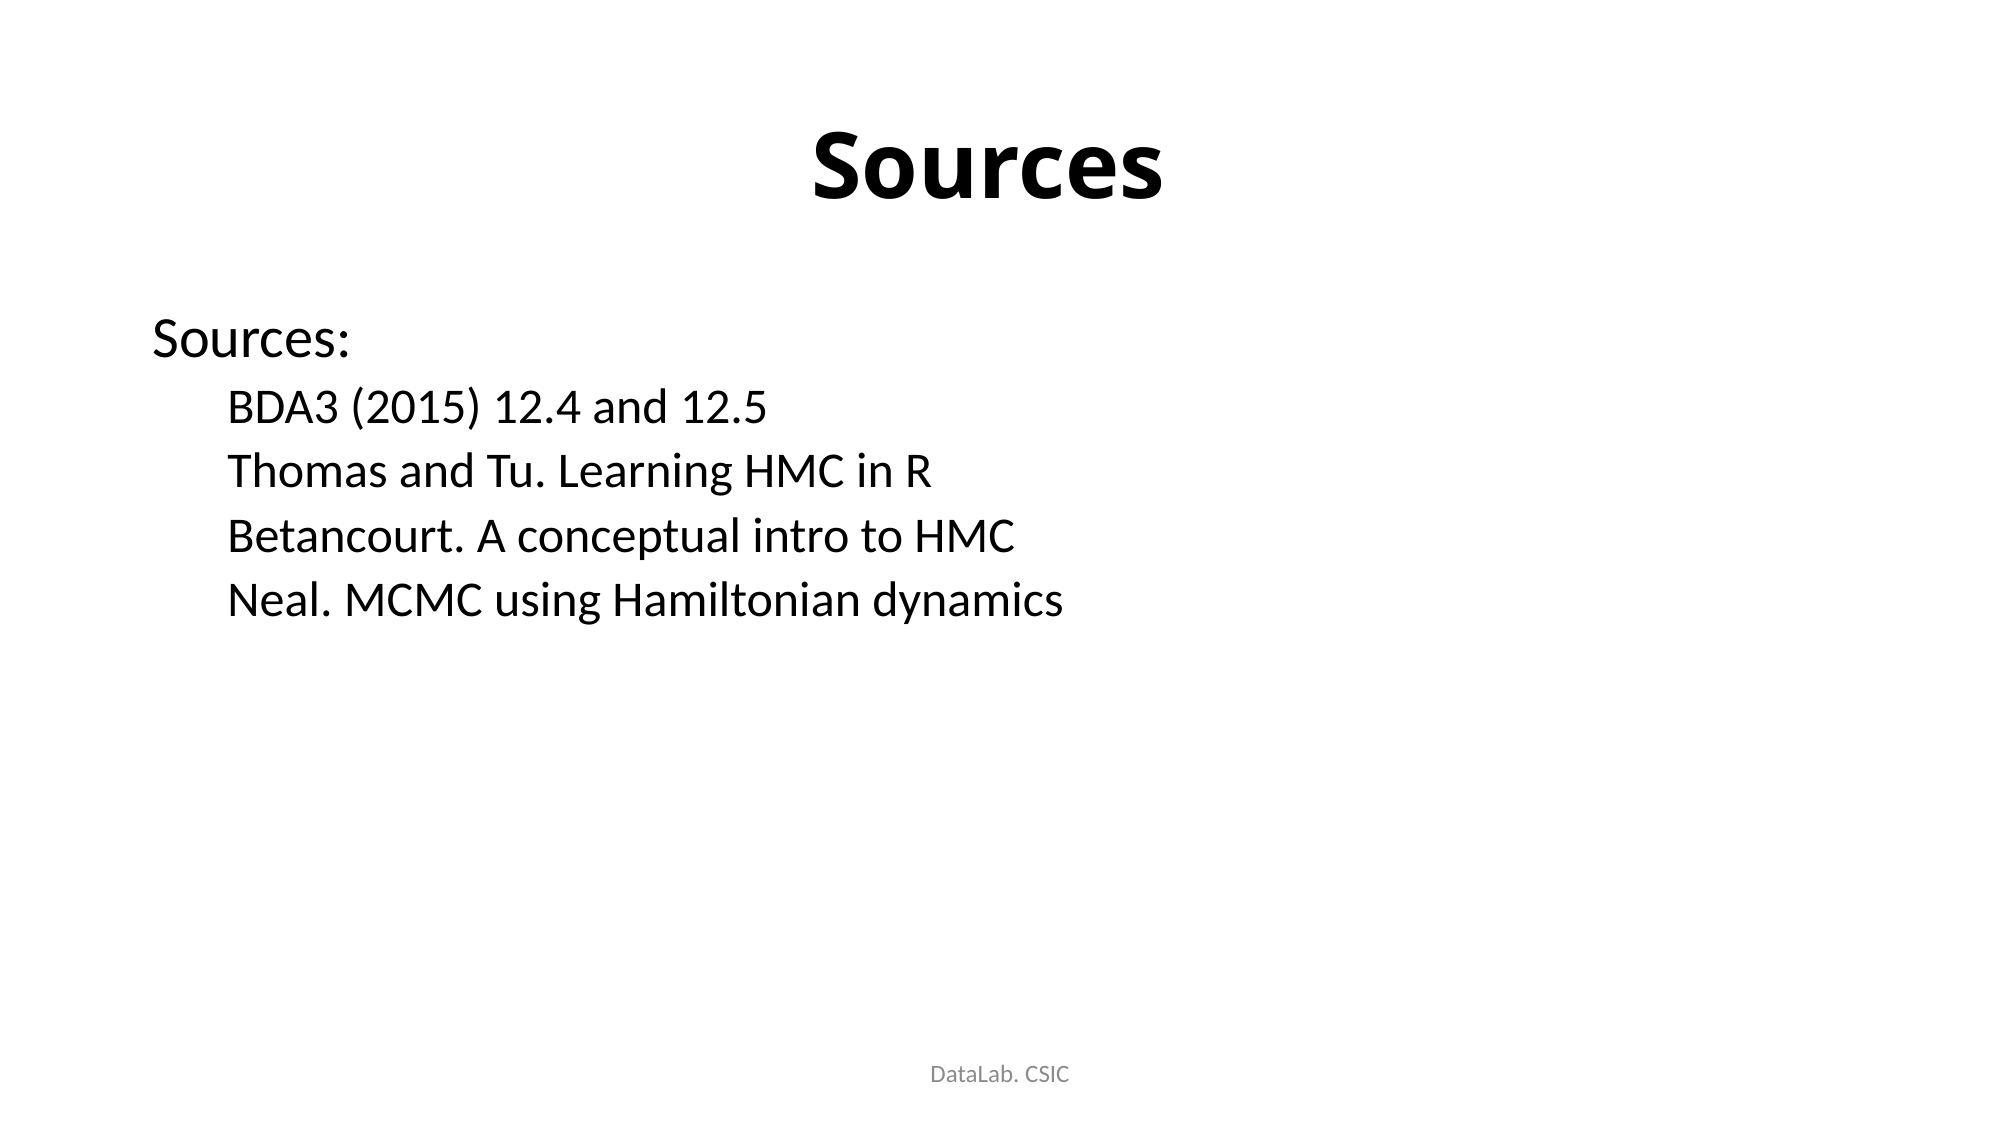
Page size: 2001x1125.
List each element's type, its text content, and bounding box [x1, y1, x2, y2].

title Sources [137, 59, 1863, 278]
footer DataLab. CSIC [662, 1042, 1338, 1103]
list Sources: BDA3 (2015) 12.4 and 12.5 Thomas and Tu. Learning HMC in R Betancourt. A conceptual intro to HMC Neal. MCMC using Hamiltonian dynamics [137, 299, 1863, 1014]
